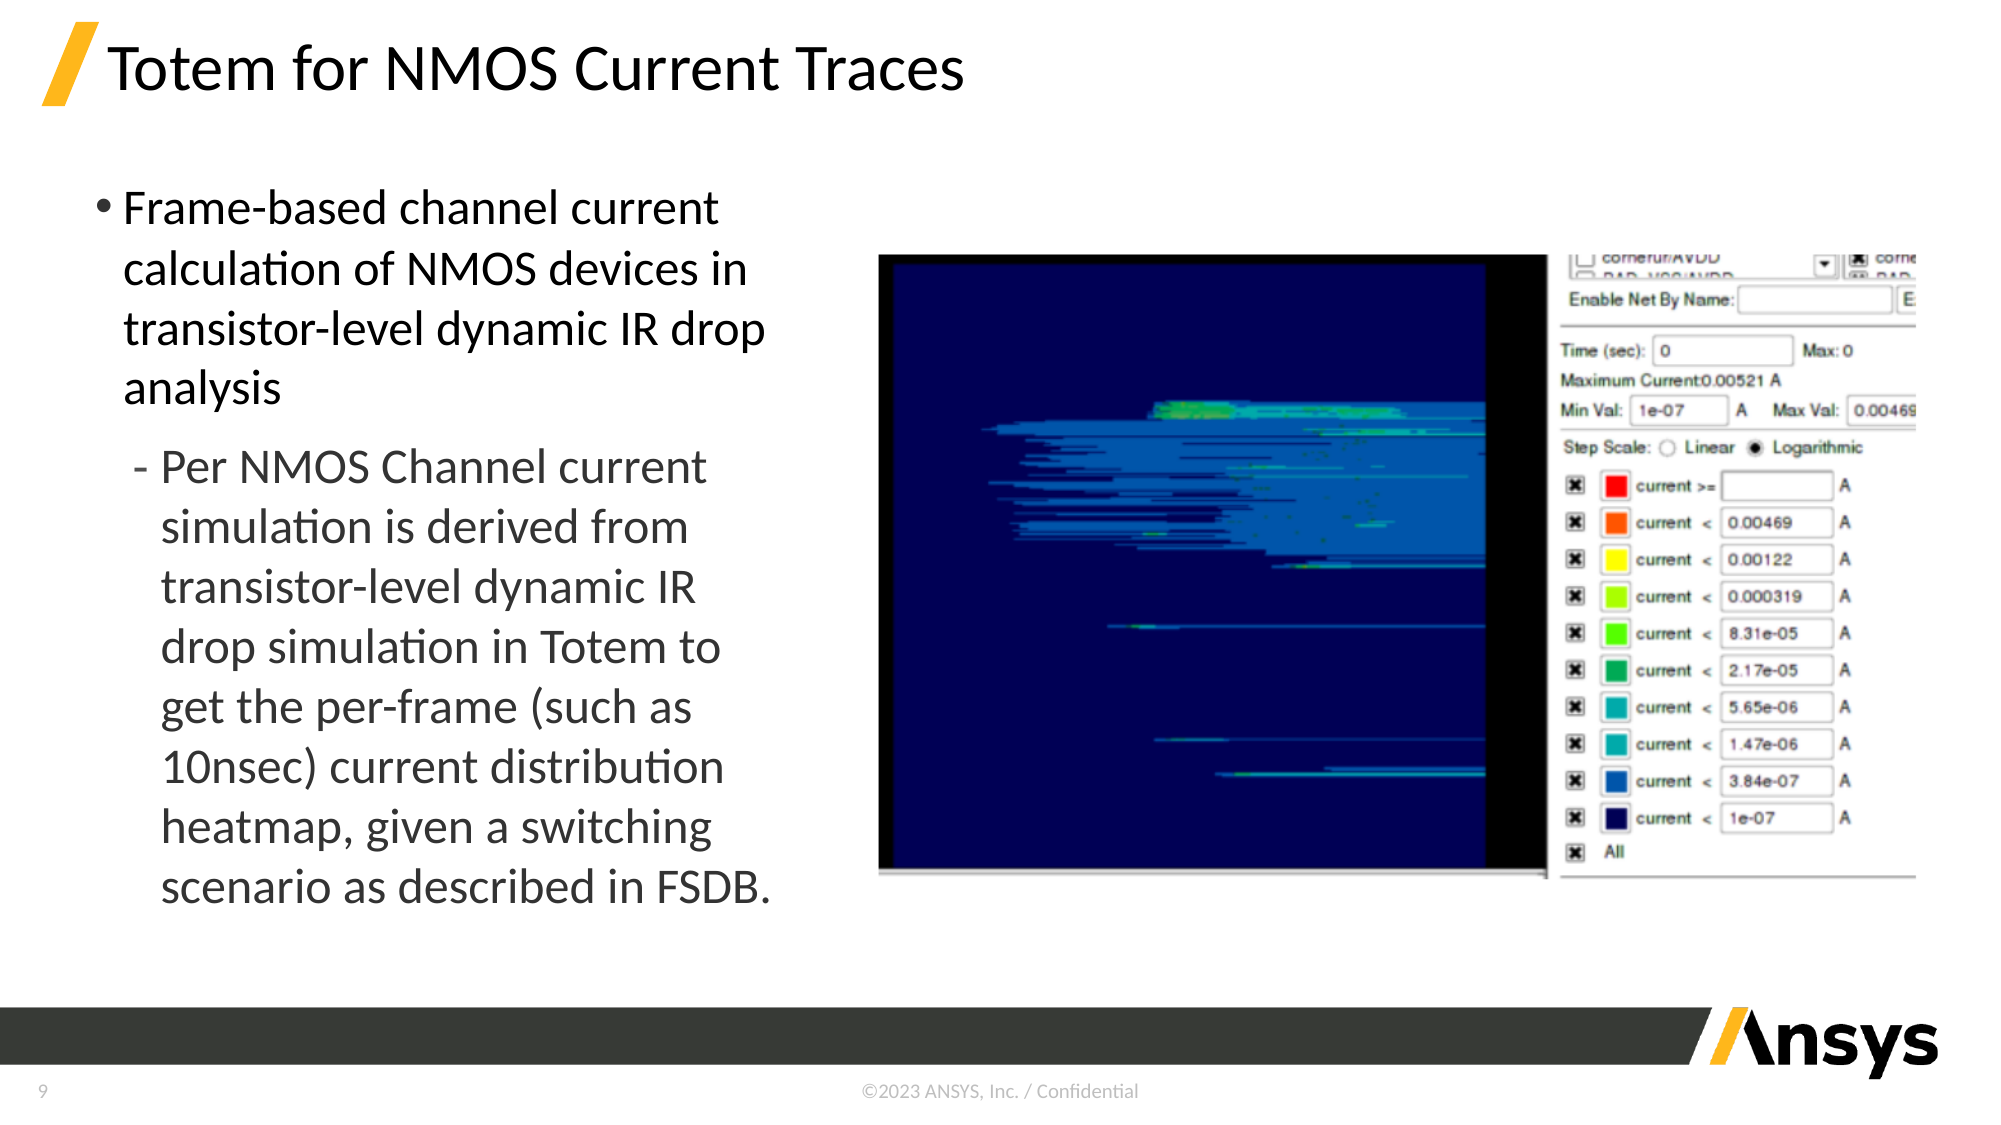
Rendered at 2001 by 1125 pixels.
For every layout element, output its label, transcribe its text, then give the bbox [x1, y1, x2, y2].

title Totem for NMOS Current Traces [99, 24, 1900, 106]
list Frame-based channel current calculation of NMOS devices in transistor-level dynamic IR drop analysis Per NMOS Channel current simulation is derived from transistor-level dynamic IR drop simulation in Totem to get the per-frame (such as 10nsec) current distribution heatmap, given a switching scenario as described in FSDB. [87, 174, 775, 950]
picture [862, 234, 1938, 891]
picture [0, 962, 2000, 1125]
